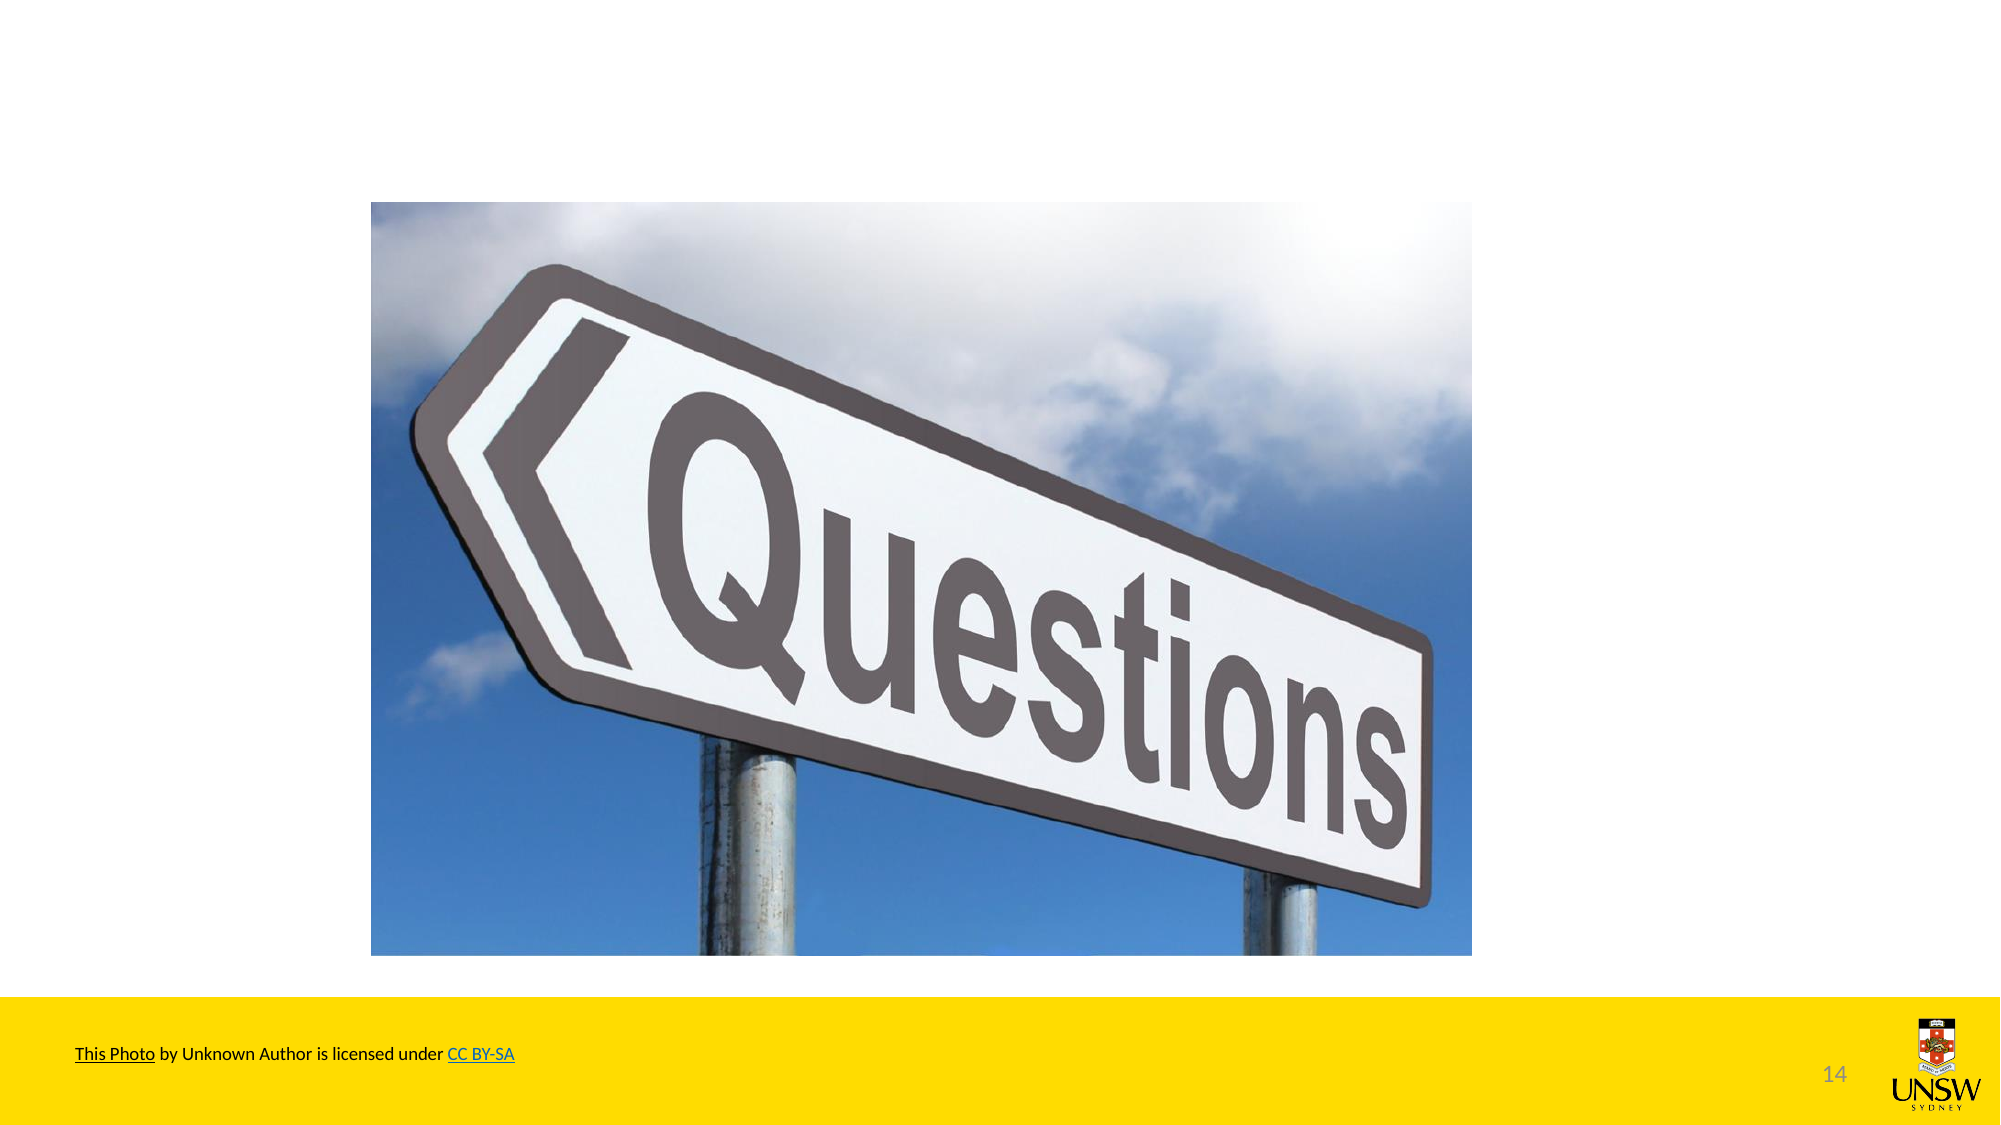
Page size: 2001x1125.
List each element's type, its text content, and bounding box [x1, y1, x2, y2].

picture [1887, 1007, 1986, 1122]
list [371, 202, 1472, 956]
slide_number 14 [1412, 1042, 1863, 1103]
text_box This Photo by Unknown Author is licensed under CC BY-SA [60, 1034, 1161, 1072]
